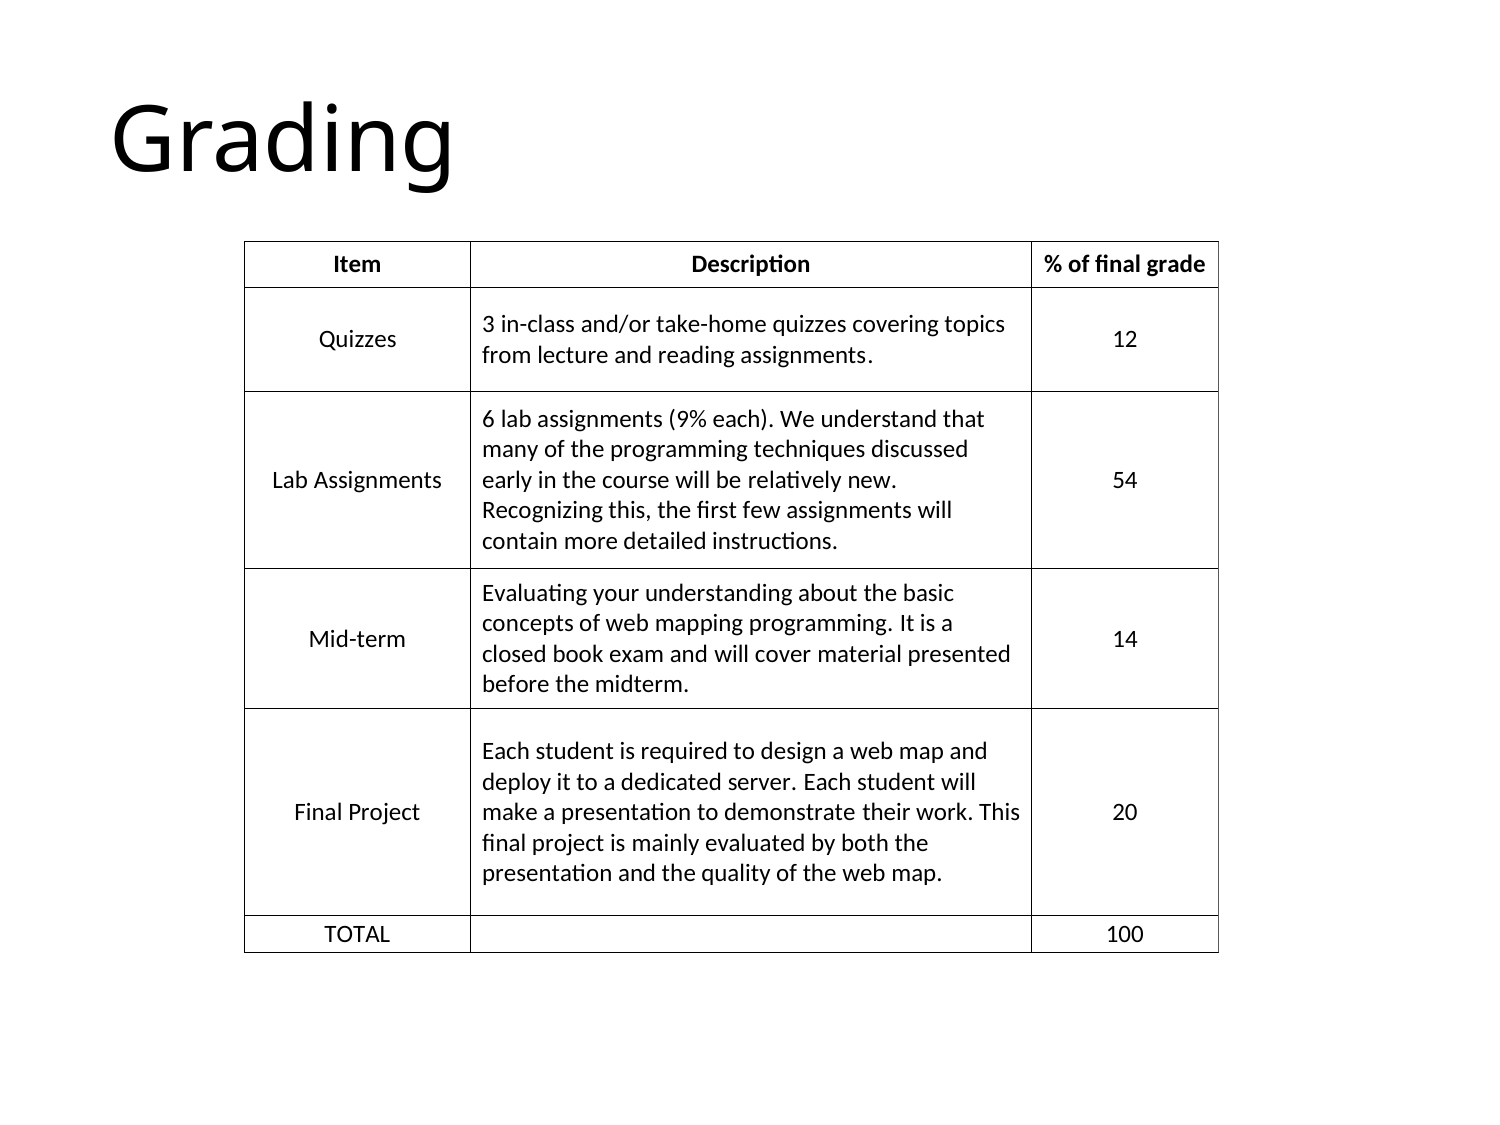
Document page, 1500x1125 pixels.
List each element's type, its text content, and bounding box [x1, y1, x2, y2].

title Grading [94, 79, 1389, 203]
picture [243, 241, 1219, 983]
